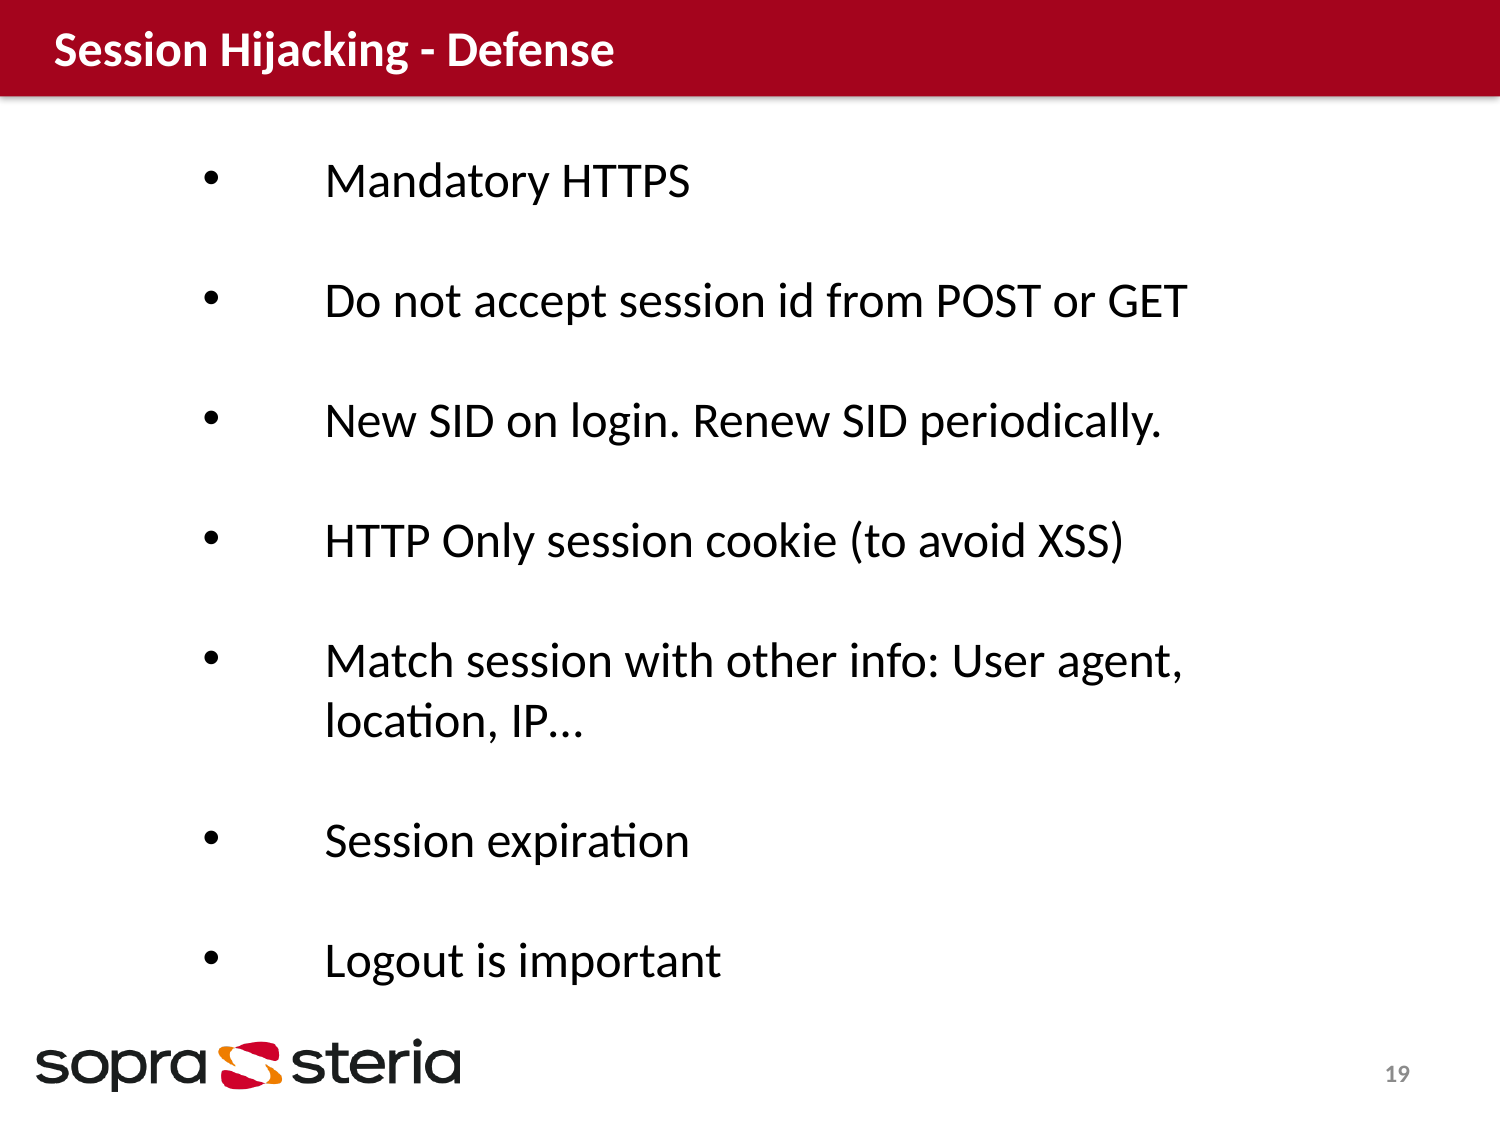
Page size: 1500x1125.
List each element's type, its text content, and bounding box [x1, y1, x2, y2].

text_box Mandatory HTTPS Do not accept session id from POST or GET New SID on login. Renew SID periodically. HTTP Only session cookie (to avoid XSS) Match session with other info: User agent, location, IP… Session expiration Logout is important [187, 96, 1342, 1039]
text_box [0, 0, 1500, 97]
slide_number 19 [1074, 1042, 1425, 1103]
text_box Session Hijacking - Defense [39, 9, 631, 85]
picture [35, 1037, 460, 1093]
